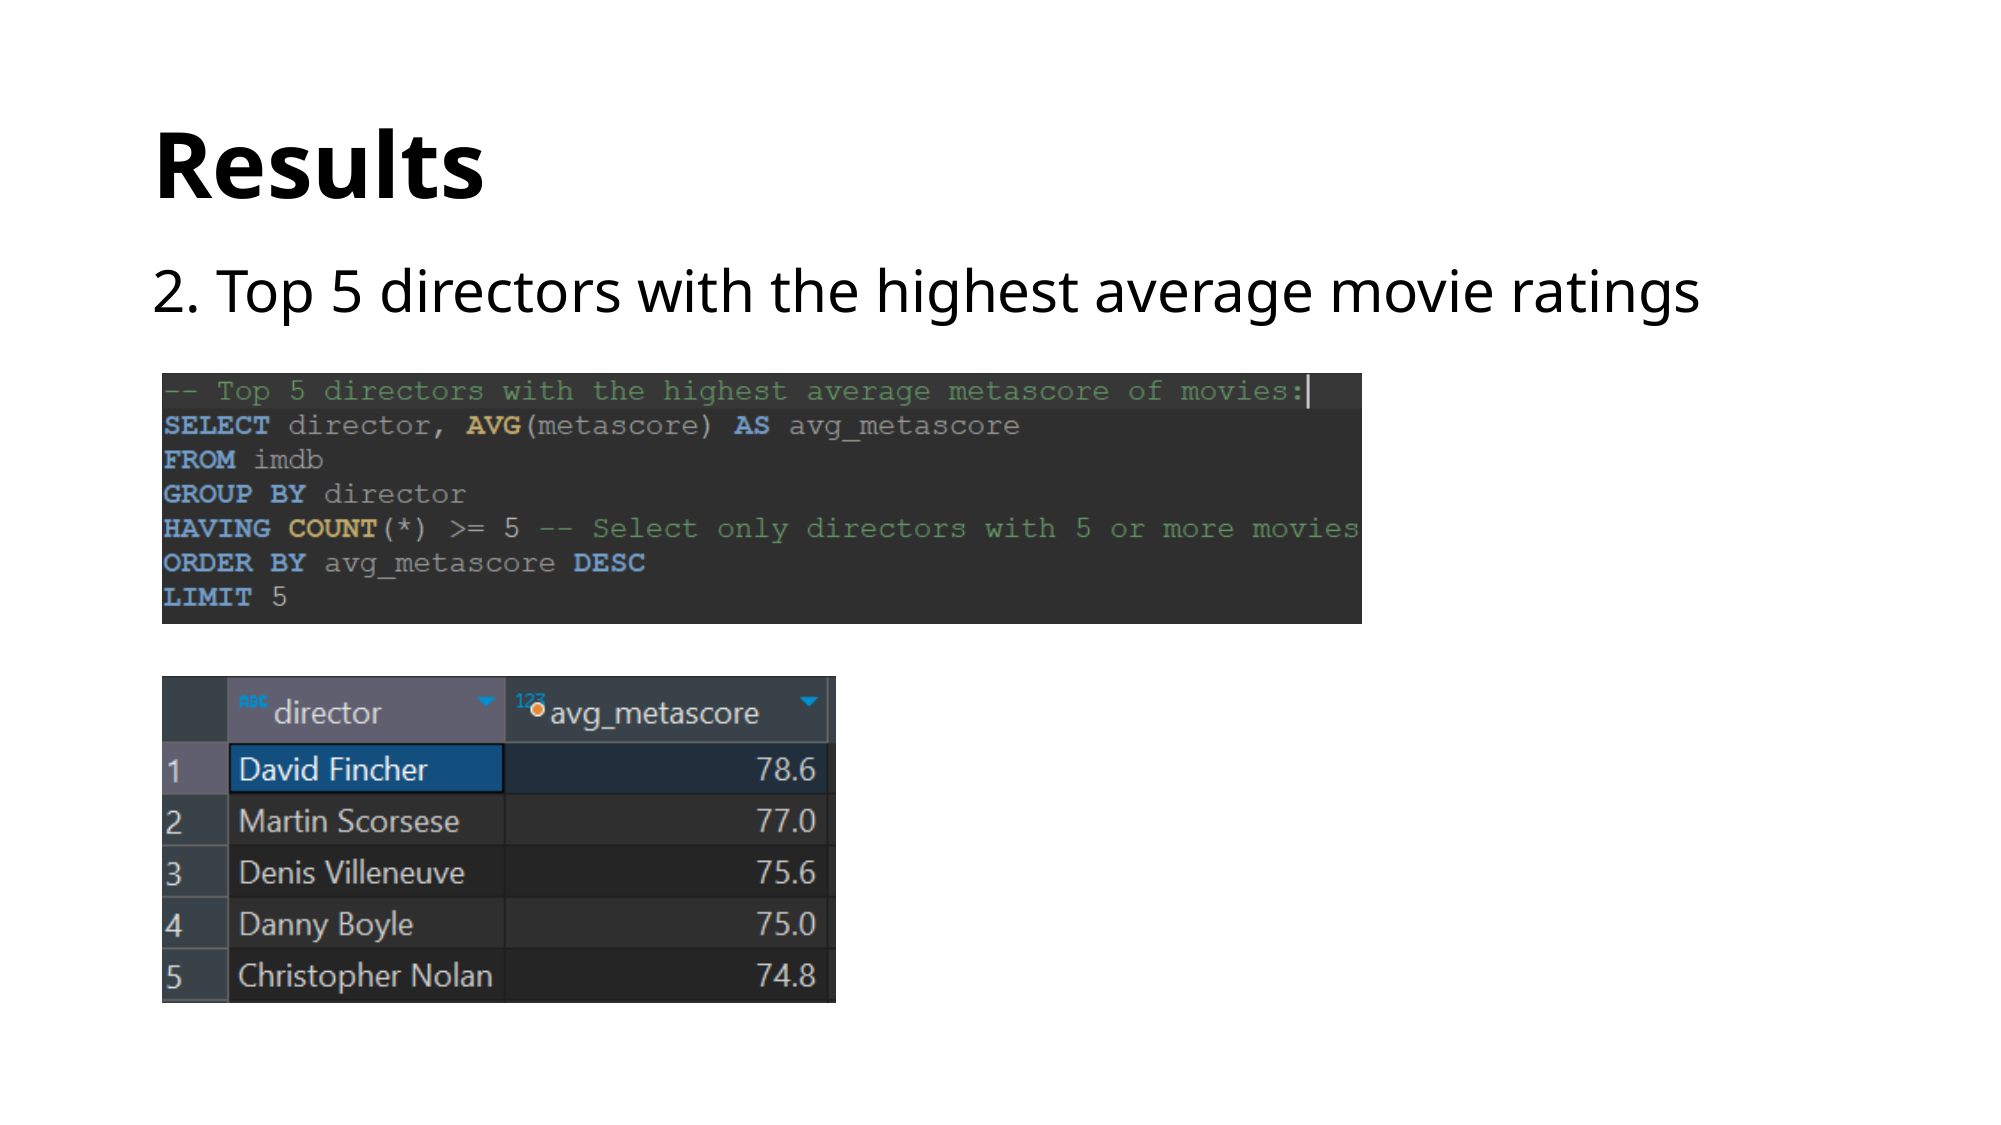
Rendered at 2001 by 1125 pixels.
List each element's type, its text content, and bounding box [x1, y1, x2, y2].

list 2. Top 5 directors with the highest average movie ratings [137, 254, 1863, 373]
title Results [137, 59, 1863, 254]
picture [162, 676, 836, 1003]
picture [162, 373, 1362, 624]
